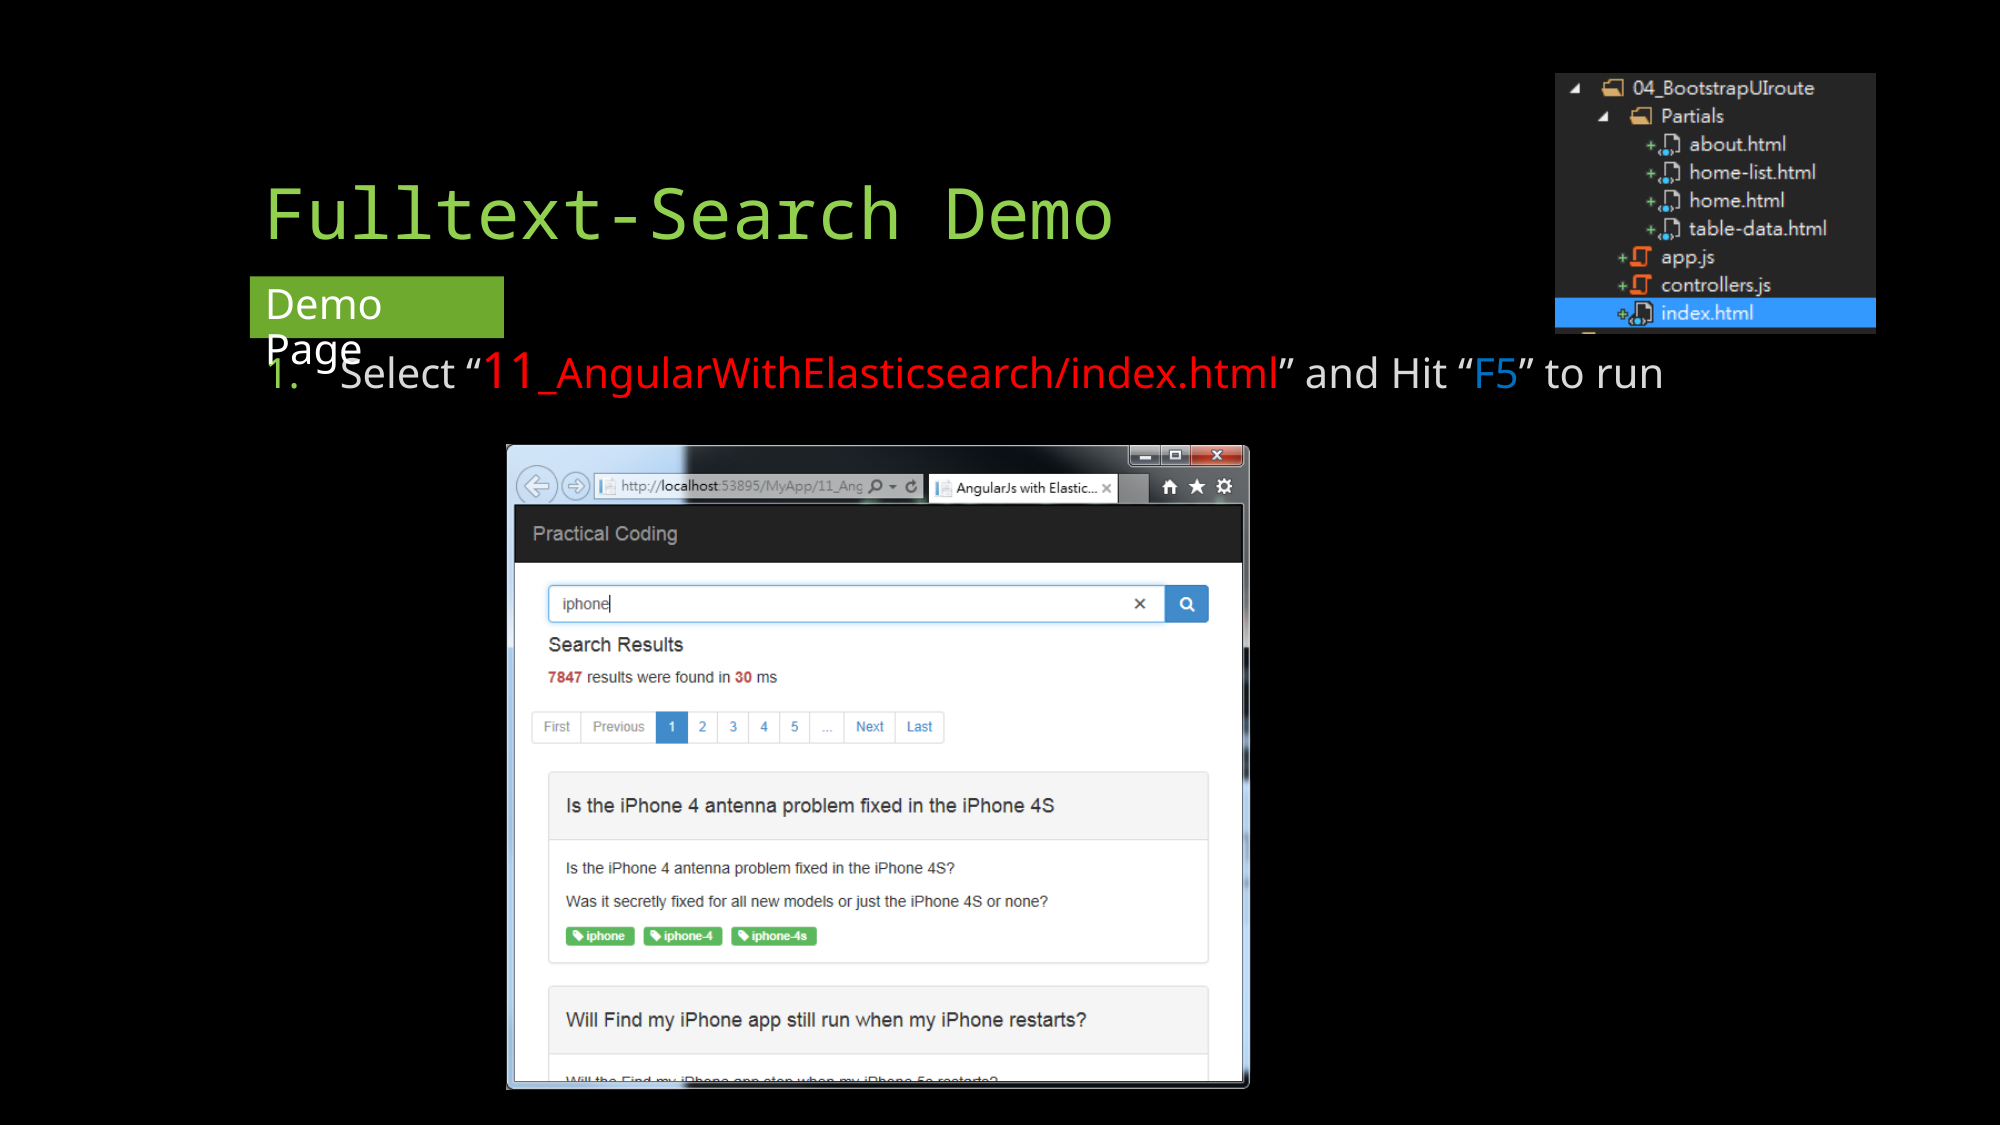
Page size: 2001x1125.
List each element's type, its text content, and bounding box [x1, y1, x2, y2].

title Fulltext-Search Demo [249, 75, 1555, 263]
picture [1555, 73, 1876, 335]
picture [506, 444, 1251, 1090]
text_box Select “11_AngularWithElasticsearch/index.html” and Hit “F5” to run [249, 338, 1936, 414]
text_box Demo Page [249, 276, 504, 339]
